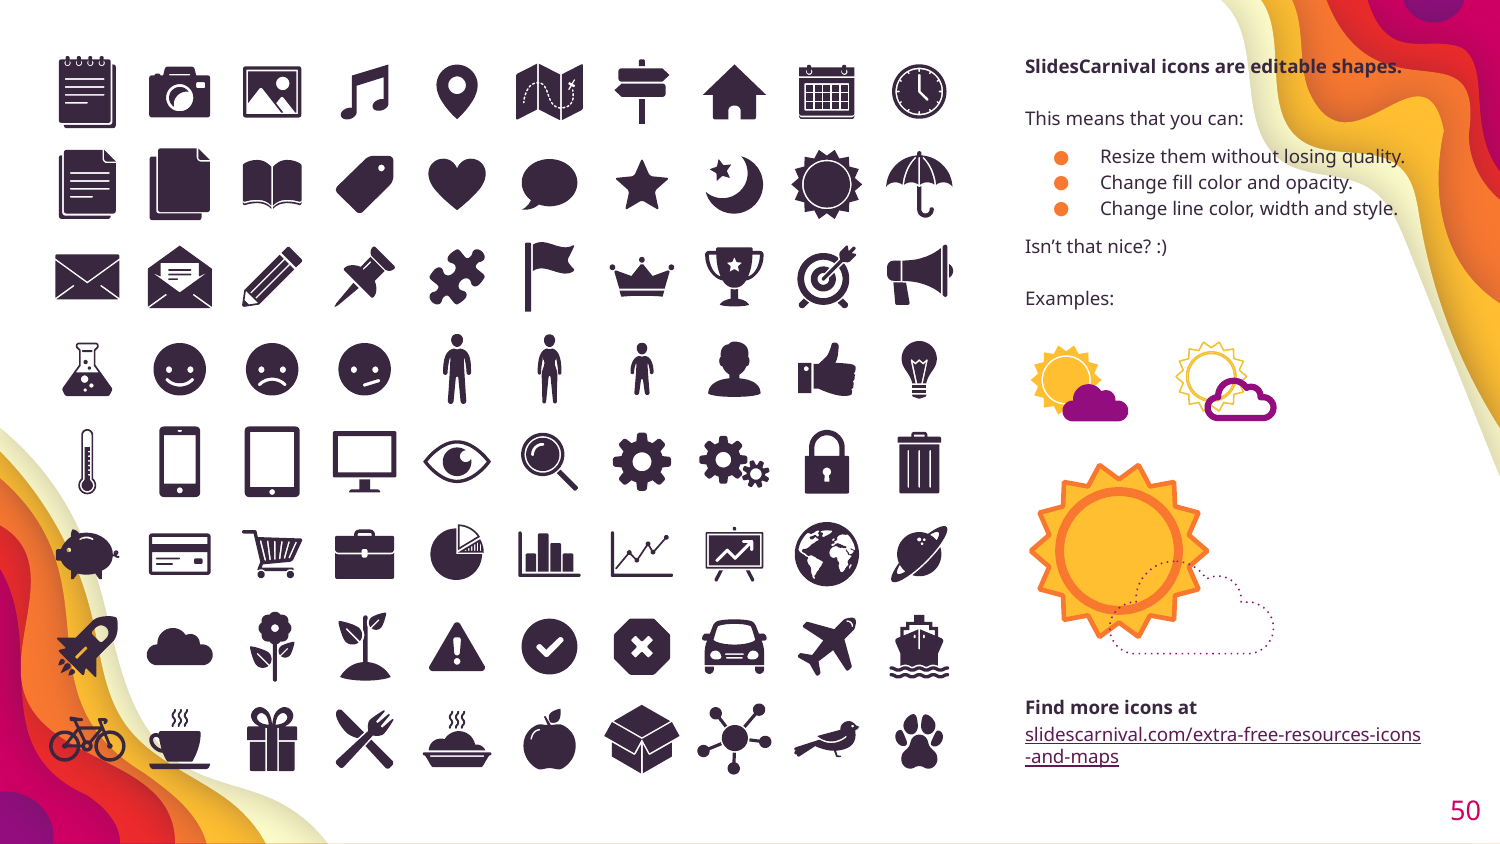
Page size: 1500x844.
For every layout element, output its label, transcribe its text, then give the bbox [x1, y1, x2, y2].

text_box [697, 703, 772, 775]
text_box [901, 340, 938, 399]
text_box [334, 246, 396, 308]
text_box [702, 64, 767, 120]
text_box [609, 256, 675, 297]
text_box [148, 533, 211, 576]
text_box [891, 64, 947, 119]
list SlidesCarnival icons are editable shapes. This means that you can: Resize them without losing quality. Change fill color and opacity. Change line color, width and style. Isn’t that nice? :) Examples: [1025, 51, 1425, 302]
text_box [249, 611, 295, 682]
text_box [523, 708, 576, 770]
text_box [436, 64, 478, 120]
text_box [422, 710, 492, 768]
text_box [1175, 341, 1248, 412]
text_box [515, 63, 584, 121]
text_box [335, 155, 394, 213]
text_box [159, 426, 201, 498]
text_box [705, 526, 764, 582]
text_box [422, 439, 492, 484]
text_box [1030, 464, 1208, 638]
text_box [704, 247, 764, 307]
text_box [62, 342, 113, 397]
text_box [613, 618, 671, 675]
text_box [794, 721, 860, 758]
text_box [614, 59, 670, 125]
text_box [630, 342, 654, 396]
list Find more icons at slidescarnival.com/extra-free-resources-icons-and-maps [1025, 692, 1425, 786]
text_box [241, 246, 303, 308]
text_box [429, 249, 485, 305]
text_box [338, 612, 391, 681]
slide_number 50 [1391, 779, 1482, 844]
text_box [791, 149, 863, 220]
text_box [244, 426, 300, 498]
text_box [429, 622, 485, 672]
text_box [334, 529, 395, 580]
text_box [705, 156, 764, 214]
text_box [338, 343, 391, 396]
text_box [153, 343, 206, 396]
text_box [521, 618, 578, 675]
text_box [149, 148, 211, 221]
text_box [242, 66, 302, 118]
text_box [148, 708, 211, 770]
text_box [335, 709, 394, 769]
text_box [889, 614, 950, 679]
text_box [1103, 390, 1129, 422]
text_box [520, 432, 579, 491]
text_box [55, 529, 120, 580]
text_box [242, 159, 302, 210]
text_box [610, 531, 674, 578]
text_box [897, 431, 942, 494]
text_box [340, 64, 389, 120]
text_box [886, 244, 954, 306]
text_box [521, 159, 578, 210]
text_box [428, 158, 486, 211]
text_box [56, 615, 118, 678]
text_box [147, 245, 212, 309]
text_box [49, 716, 126, 762]
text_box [241, 529, 303, 579]
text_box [603, 704, 680, 774]
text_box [890, 525, 948, 583]
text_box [797, 342, 856, 397]
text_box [537, 334, 562, 404]
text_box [797, 245, 857, 309]
text_box [612, 432, 672, 491]
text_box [58, 55, 116, 129]
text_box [885, 150, 953, 218]
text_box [55, 254, 120, 300]
text_box [804, 429, 850, 494]
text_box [701, 619, 767, 675]
text_box [146, 628, 213, 666]
text_box [797, 617, 856, 676]
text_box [1030, 345, 1102, 415]
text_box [78, 428, 97, 495]
text_box [1115, 576, 1274, 654]
text_box [708, 341, 761, 397]
text_box [794, 522, 860, 587]
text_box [148, 66, 211, 118]
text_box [895, 713, 944, 769]
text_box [442, 333, 472, 405]
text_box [798, 64, 855, 120]
text_box [245, 343, 299, 396]
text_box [430, 524, 484, 581]
text_box [1250, 386, 1274, 418]
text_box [246, 706, 298, 772]
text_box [524, 241, 575, 312]
text_box [616, 159, 668, 210]
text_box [58, 149, 116, 220]
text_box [699, 435, 770, 488]
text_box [518, 531, 581, 578]
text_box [332, 430, 397, 493]
